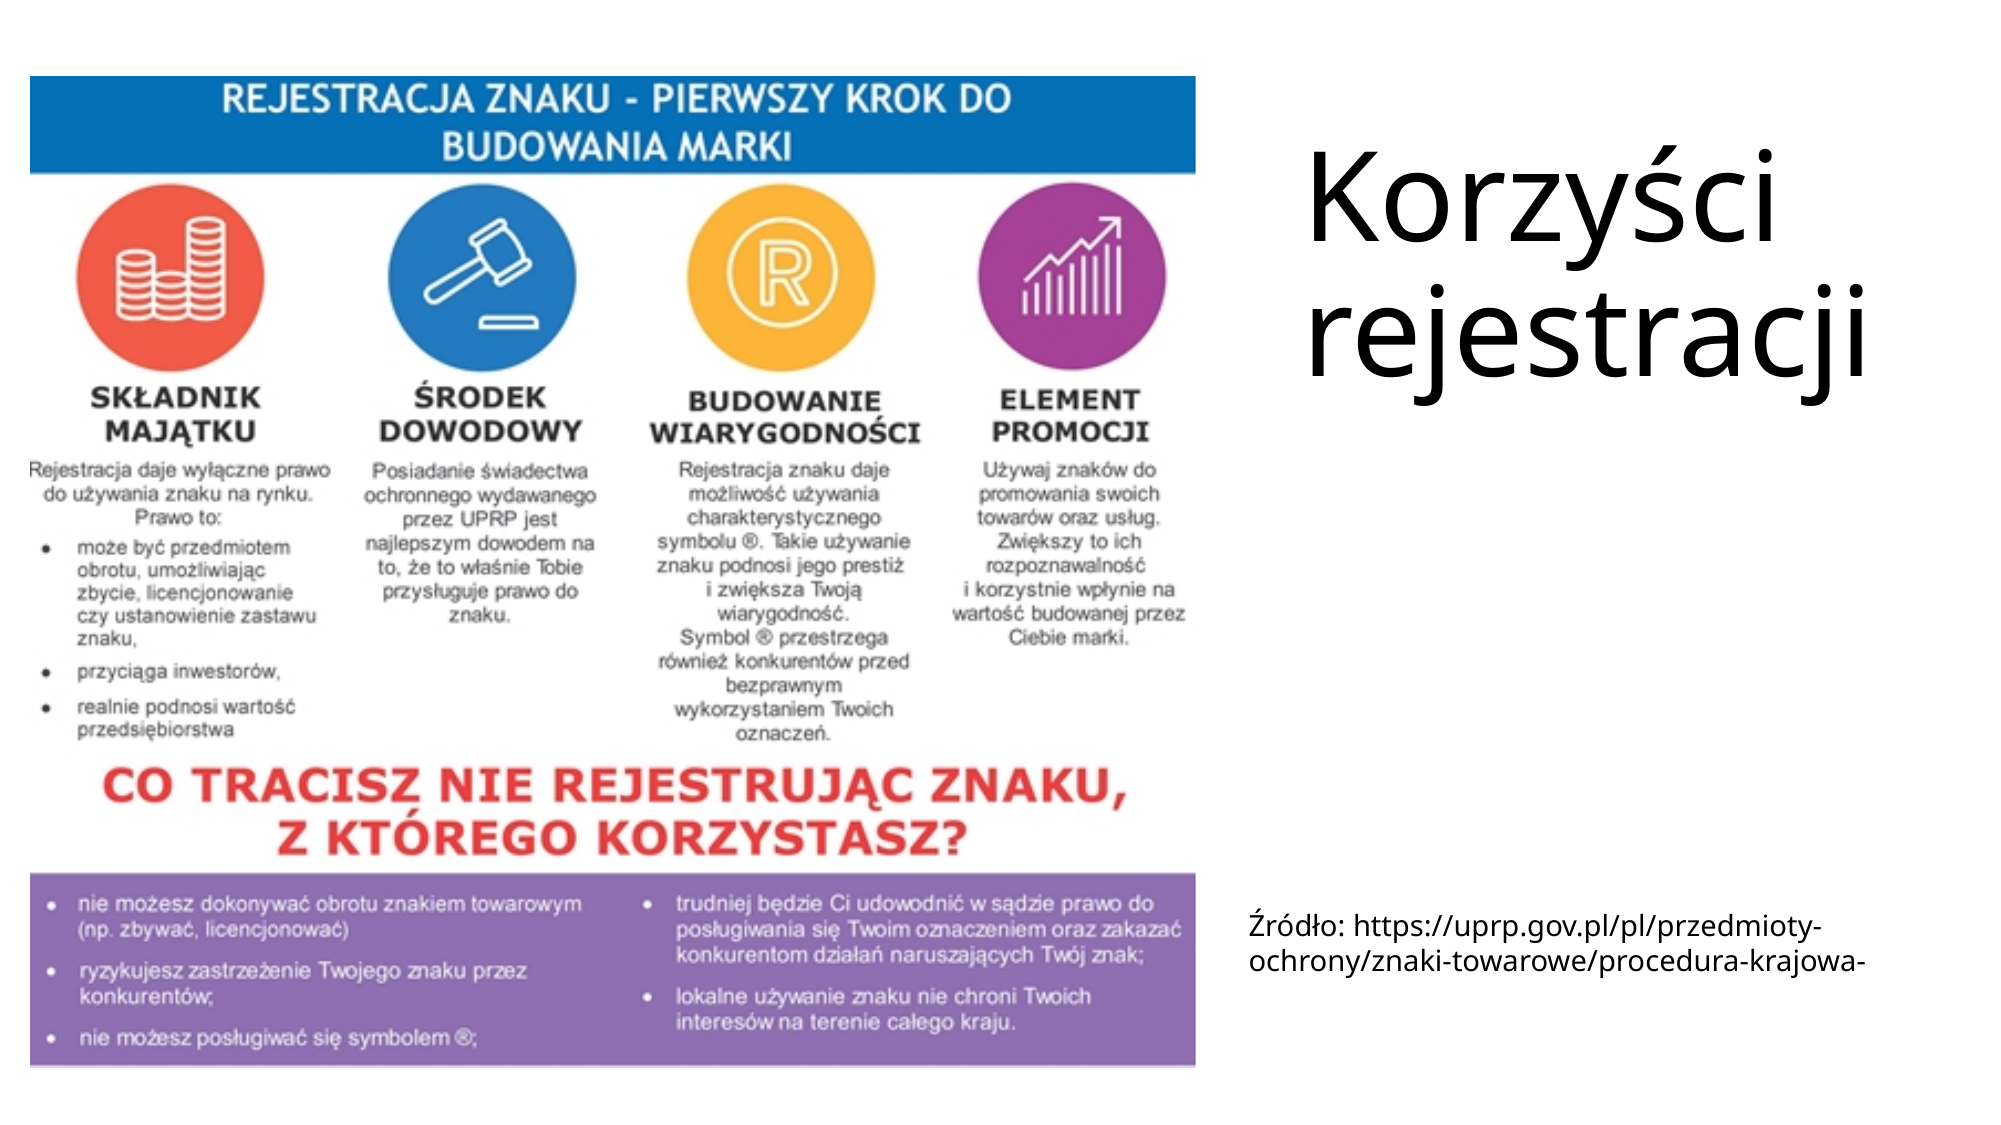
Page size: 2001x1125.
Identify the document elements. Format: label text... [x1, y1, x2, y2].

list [29, 75, 1197, 1068]
title Korzyści rejestracji [1287, 126, 1946, 627]
text_box Źródło: https://uprp.gov.pl/pl/przedmioty-ochrony/znaki-towarowe/procedura-krajowa- [1233, 900, 1907, 985]
